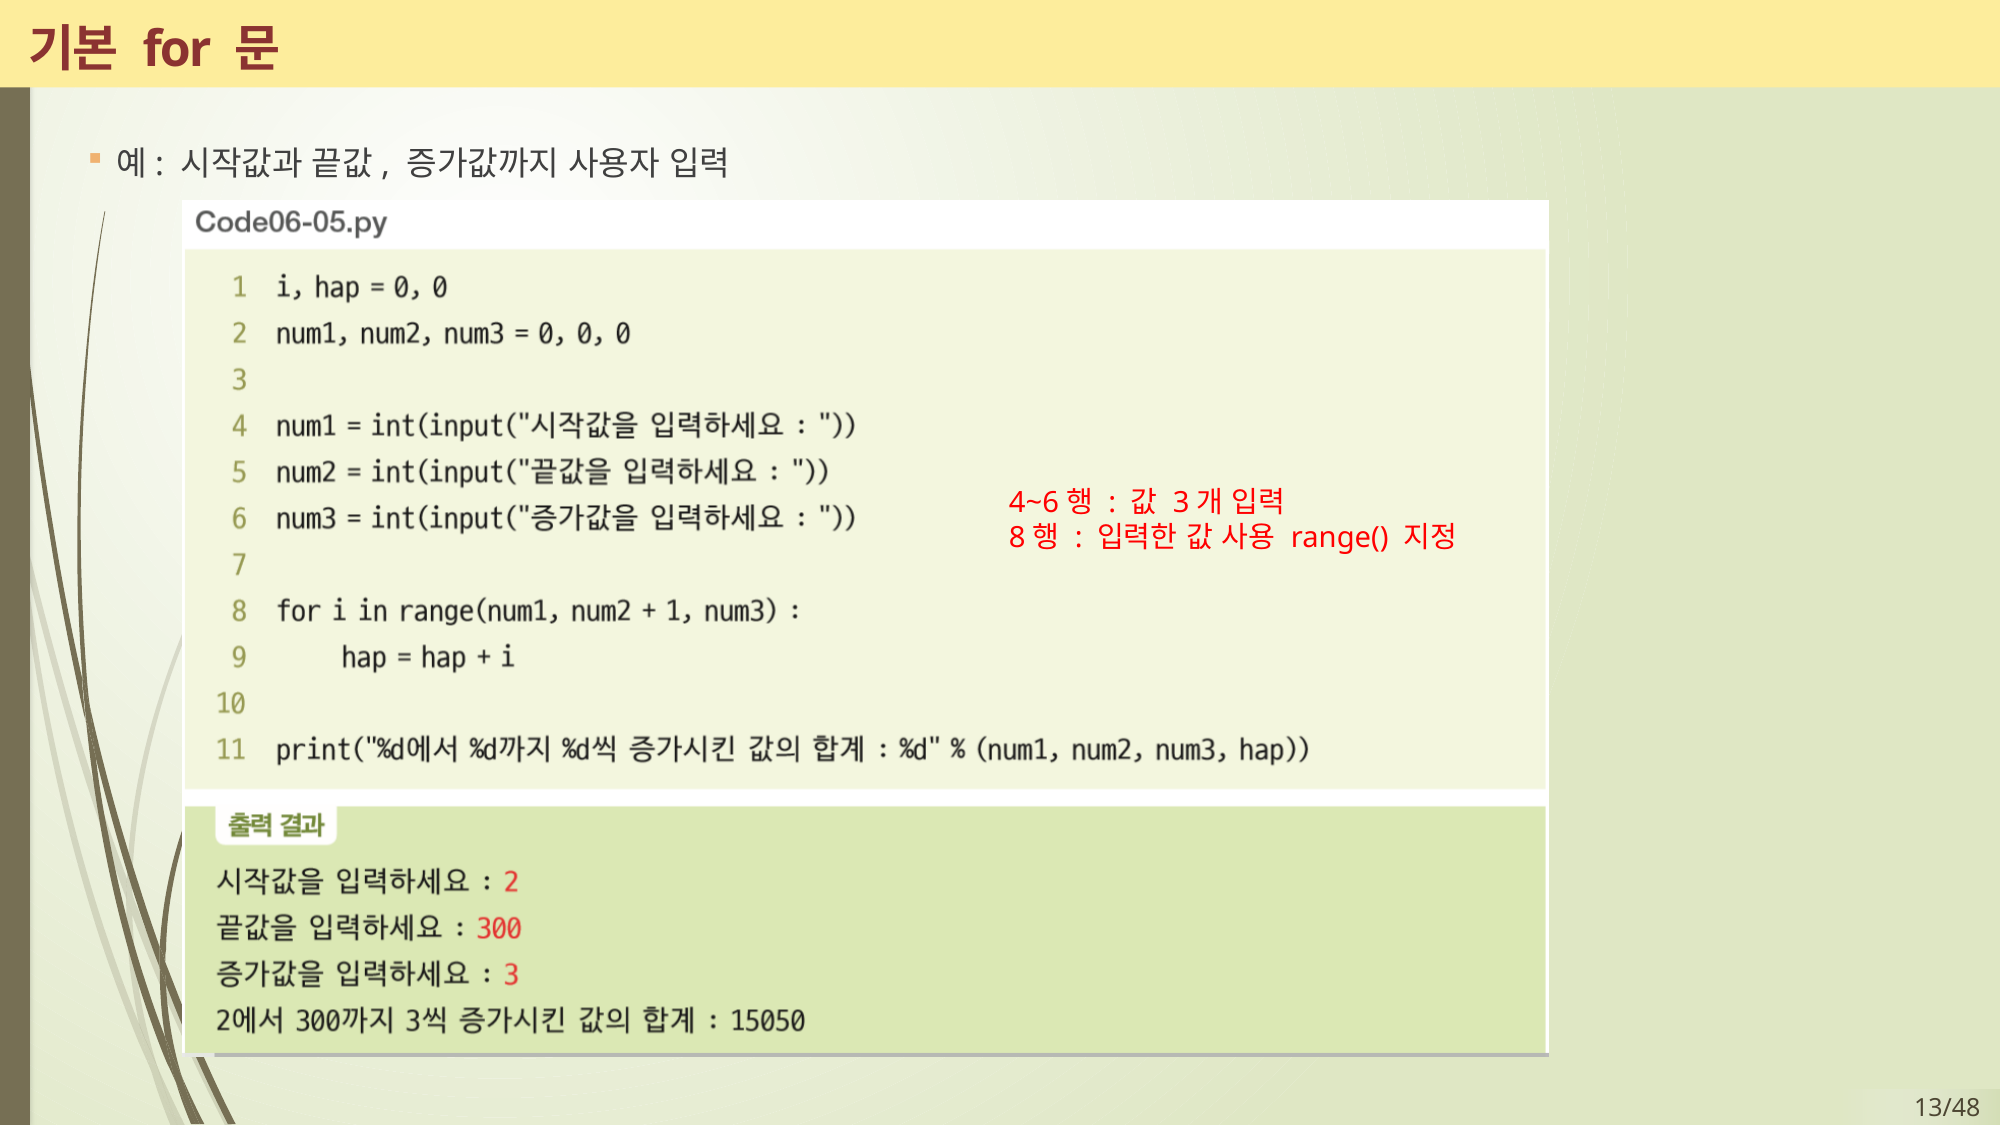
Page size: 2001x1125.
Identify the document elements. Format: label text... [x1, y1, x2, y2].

title 기본 for 문 [13, 8, 1717, 87]
list 예: 시작값과 끝값, 증가값까지 사용자 입력 [13, 126, 1975, 1057]
picture [181, 200, 1549, 1058]
